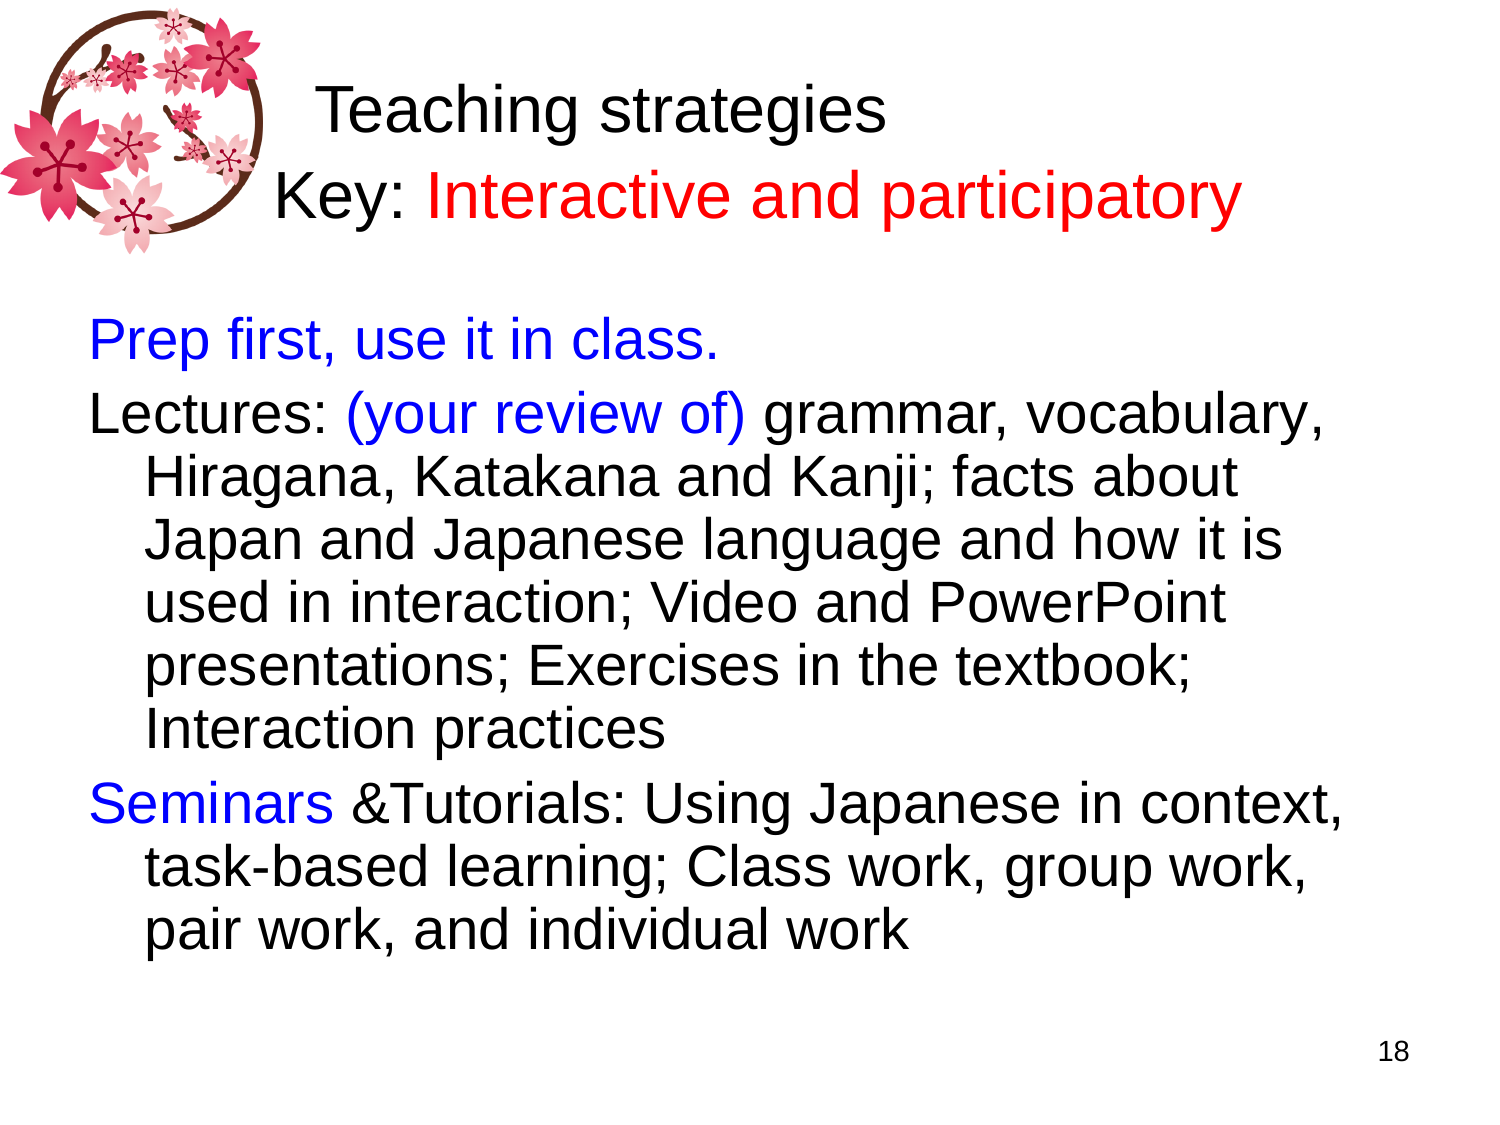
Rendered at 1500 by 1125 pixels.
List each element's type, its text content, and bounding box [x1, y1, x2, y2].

title Teaching strategies [298, 13, 1500, 154]
picture [0, 0, 263, 263]
slide_number 18 [1074, 1024, 1426, 1103]
list Key: Interactive and participatory Prep first, use it in class. Lectures: (your review of) grammar, vocabulary, Hiragana, Katakana and Kanji; facts about Japan and Japanese language and how it is used in interaction; Video and PowerPoint presentations; Exercises in the textbook; Interaction practices Seminars &Tutorials: Using Japanese in context, task-based learning; Class work, group work, pair work, and individual work [73, 153, 1424, 898]
